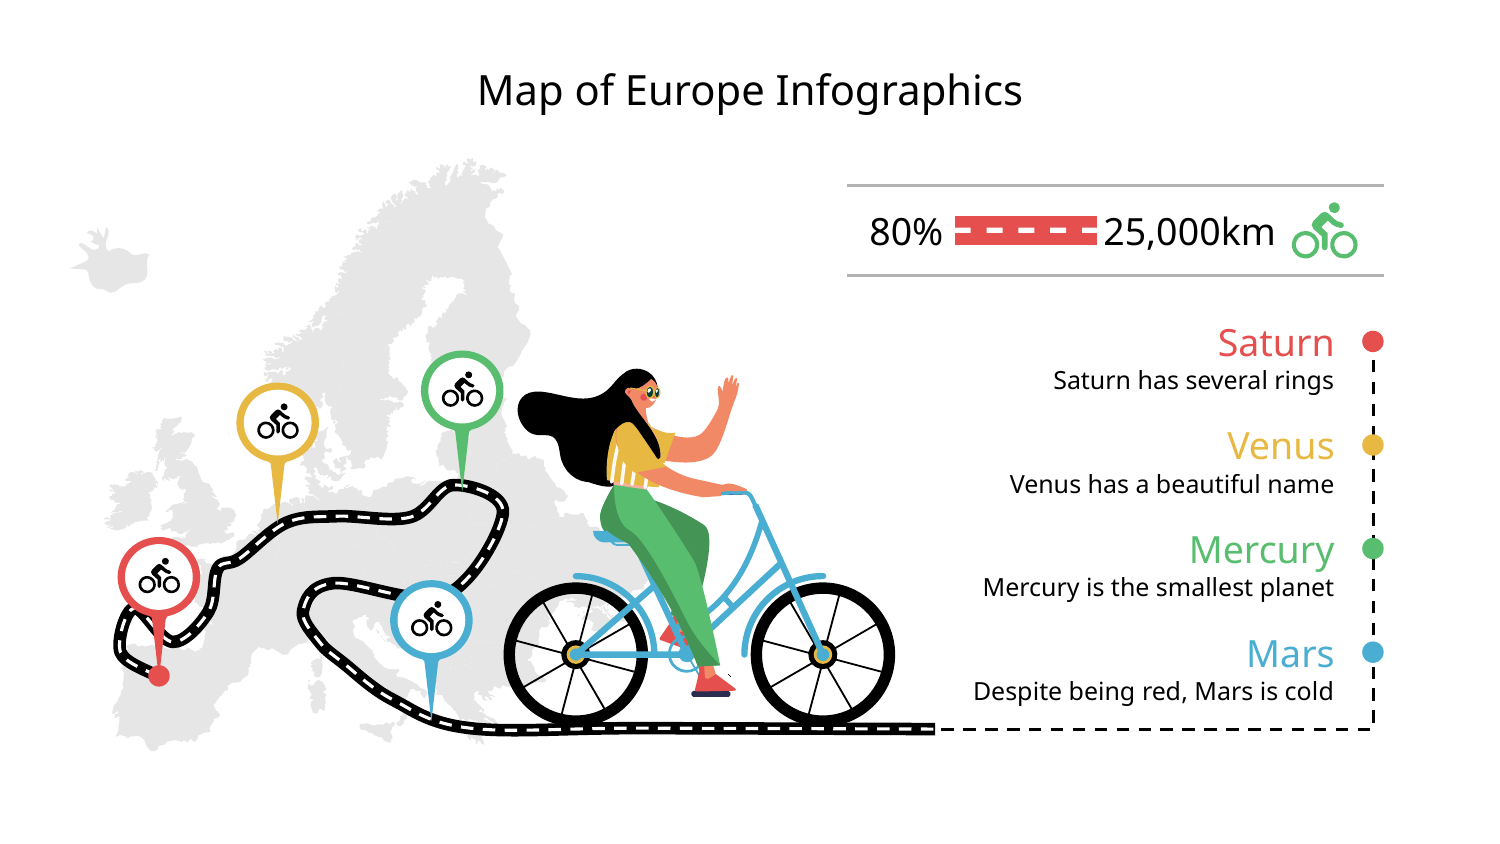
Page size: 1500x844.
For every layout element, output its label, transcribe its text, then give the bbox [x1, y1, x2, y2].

text_box [1362, 641, 1384, 663]
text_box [69, 157, 732, 752]
text_box [941, 350, 1374, 730]
text_box [900, 726, 936, 730]
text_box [117, 350, 504, 722]
text_box [1362, 537, 1384, 560]
text_box [1362, 434, 1384, 456]
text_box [957, 634, 1350, 714]
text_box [957, 427, 1350, 507]
title Map of Europe Infographics [390, 61, 1110, 117]
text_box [957, 324, 1350, 404]
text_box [847, 185, 1384, 276]
text_box [1362, 330, 1384, 353]
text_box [957, 531, 1350, 611]
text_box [505, 368, 896, 728]
